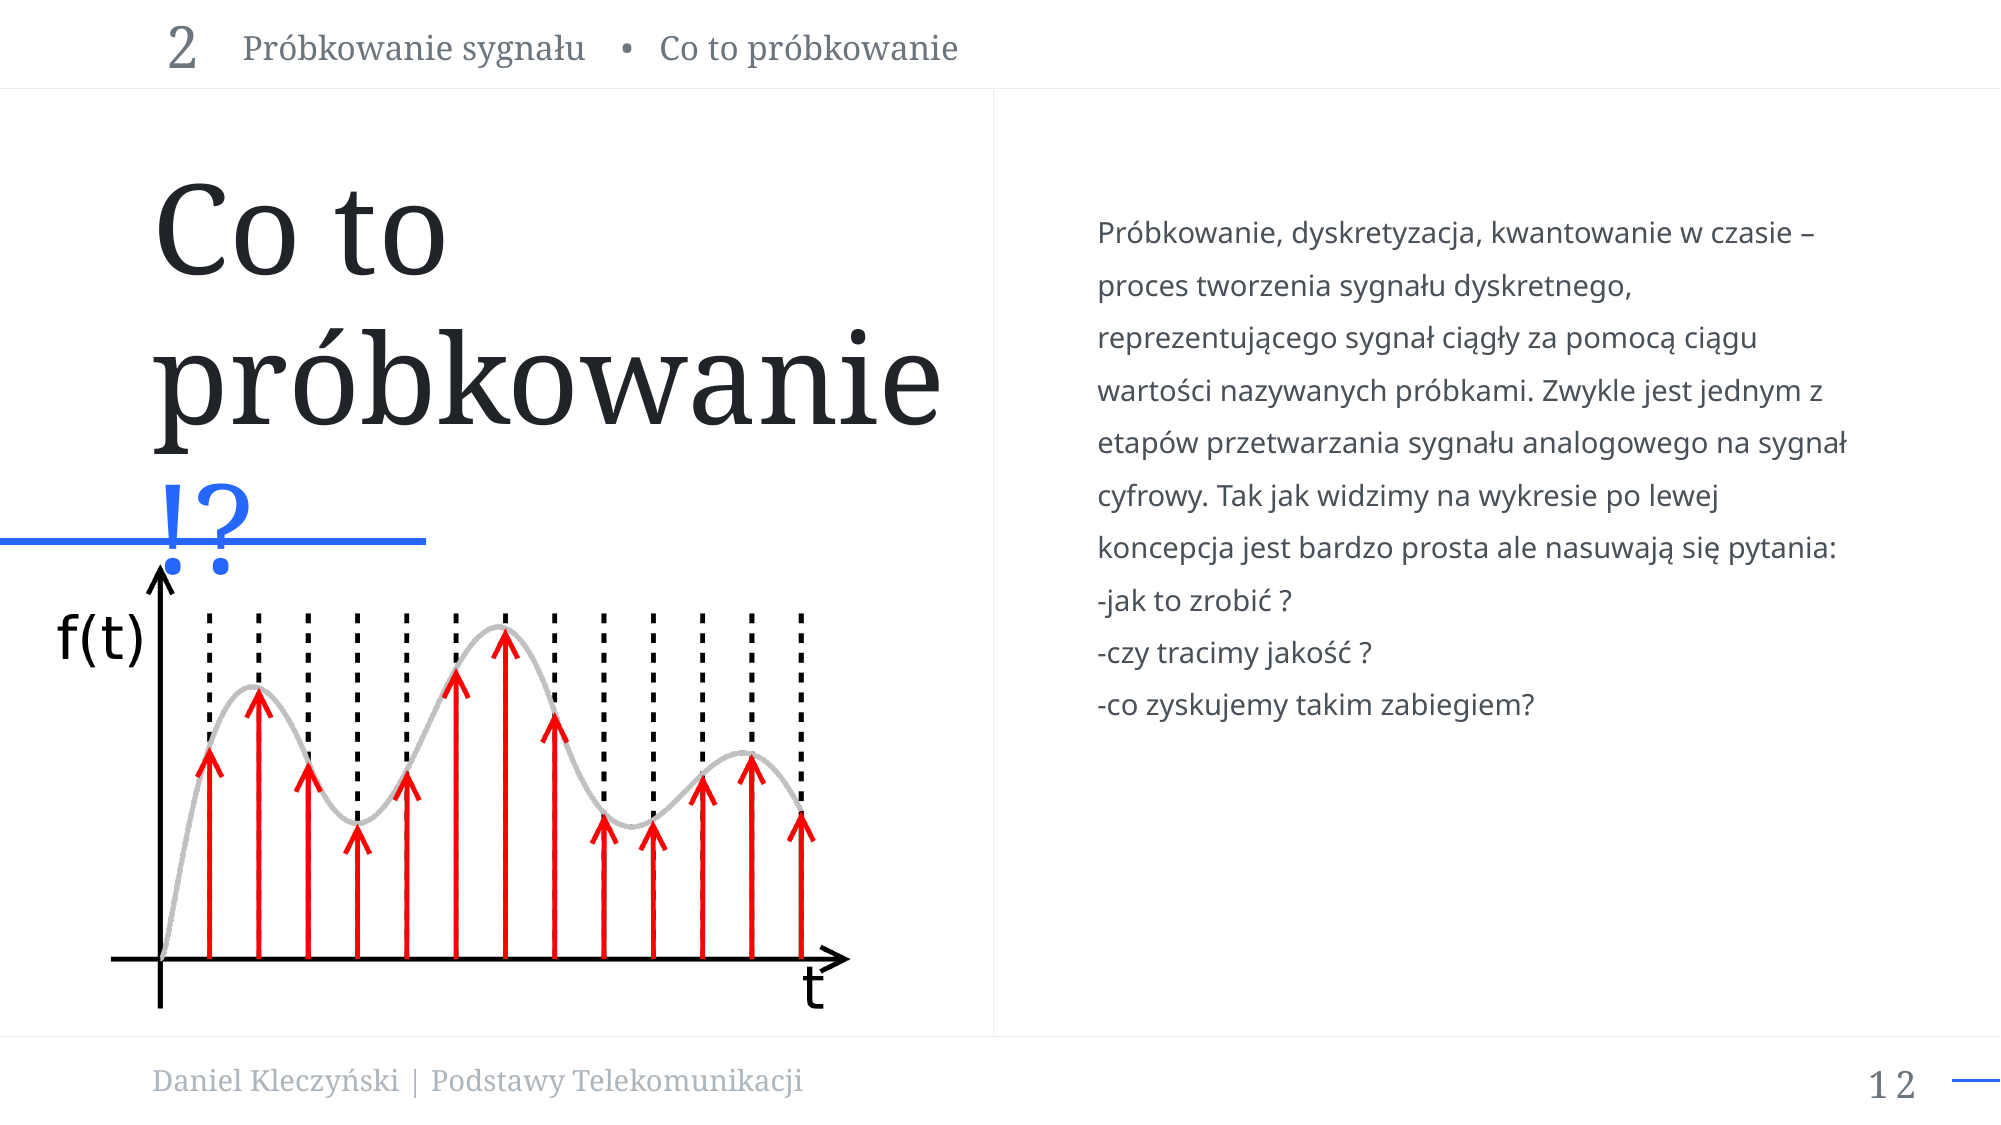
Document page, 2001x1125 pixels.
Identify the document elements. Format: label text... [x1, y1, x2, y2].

picture [49, 557, 863, 1017]
list Co to próbkowanie !? [137, 142, 993, 506]
text_box Próbkowanie, dyskretyzacja, kwantowanie w czasie – proces tworzenia sygnału dyskretnego, reprezentującego sygnał ciągły za pomocą ciągu wartości nazywanych próbkami. Zwykle jest jednym z etapów przetwarzania sygnału analogowego na sygnał cyfrowy. Tak jak widzimy na wykresie po lewej koncepcja jest bardzo prosta ale nasuwają się pytania: -jak to zrobić ? -czy tracimy jakość ? -co zyskujemy takim zabiegiem? [1082, 189, 1873, 730]
list 2 [137, 0, 227, 90]
list Próbkowanie sygnału • Co to próbkowanie [227, 0, 1939, 90]
